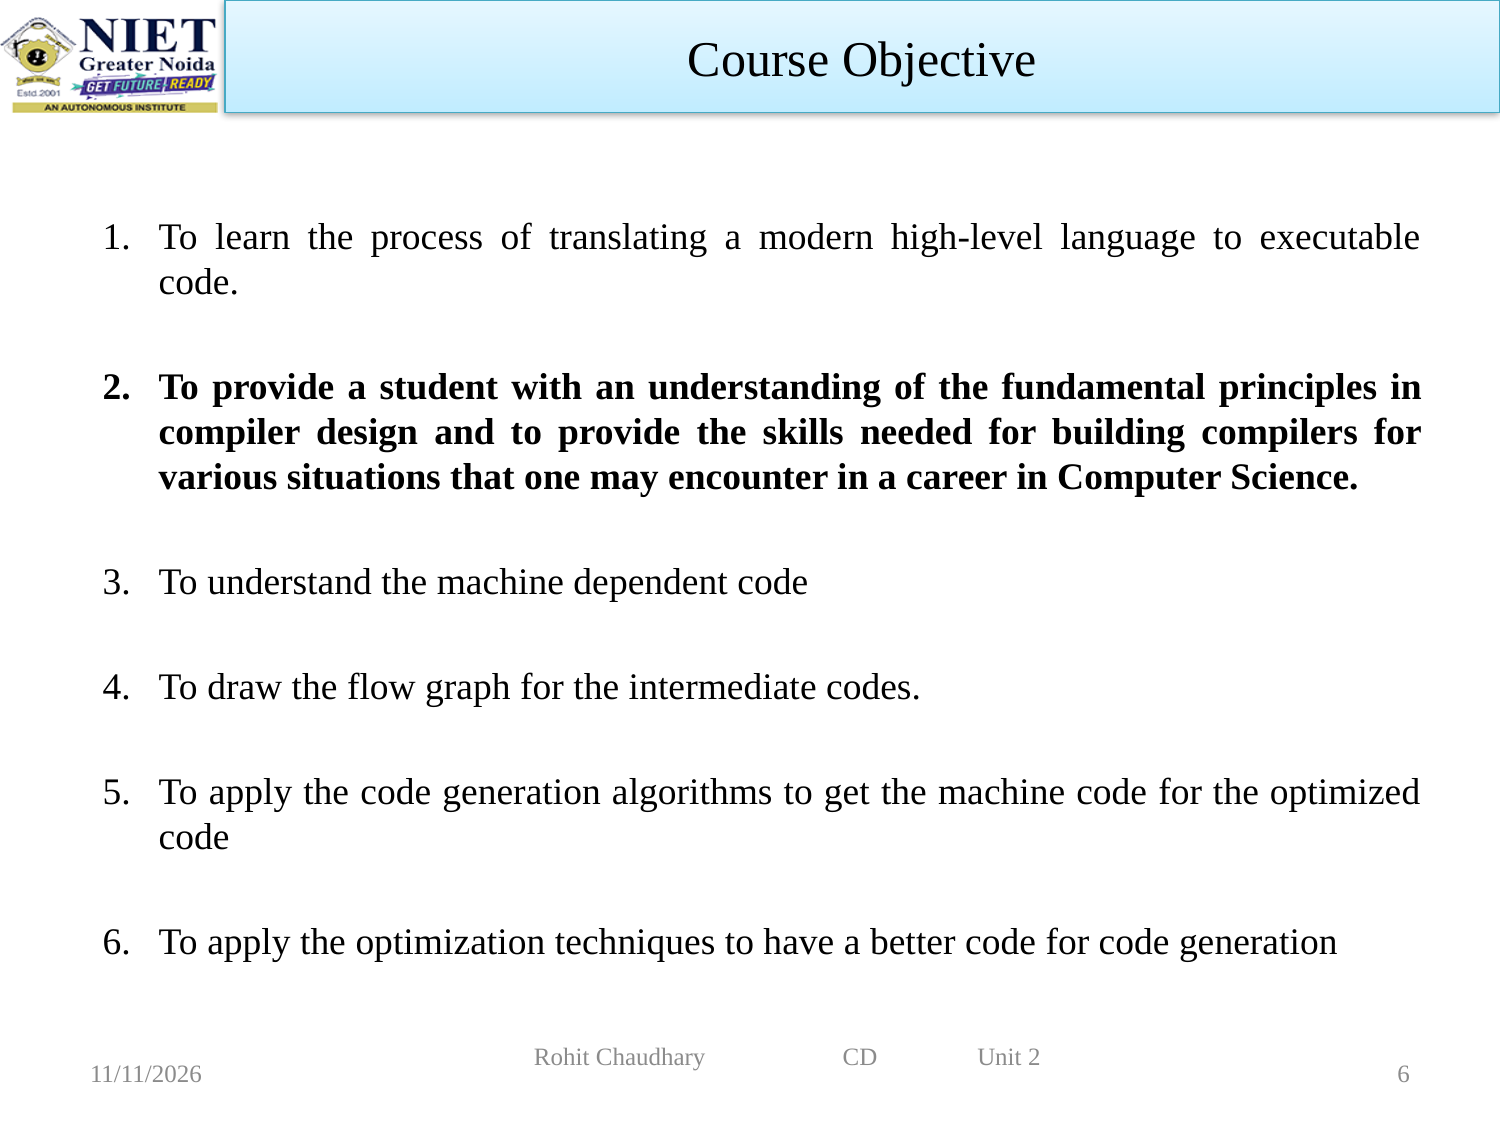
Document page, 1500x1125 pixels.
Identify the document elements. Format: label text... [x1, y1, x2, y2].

list To learn the process of translating a modern high-level language to executable code. To provide a student with an understanding of the fundamental principles in compiler design and to provide the skills needed for building compilers for various situations that one may encounter in a career in Computer Science. To understand the machine dependent code To draw the flow graph for the intermediate codes. To apply the code generation algorithms to get the machine code for the optimized code To apply the optimization techniques to have a better code for code generation [87, 151, 1438, 975]
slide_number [75, 1042, 425, 1103]
text_box Course Objective [224, 0, 1500, 113]
slide_number 6 [1074, 1042, 1425, 1103]
footer Rohit Chaudhary CD Unit 2 [375, 1025, 1200, 1085]
picture [0, 16, 218, 113]
